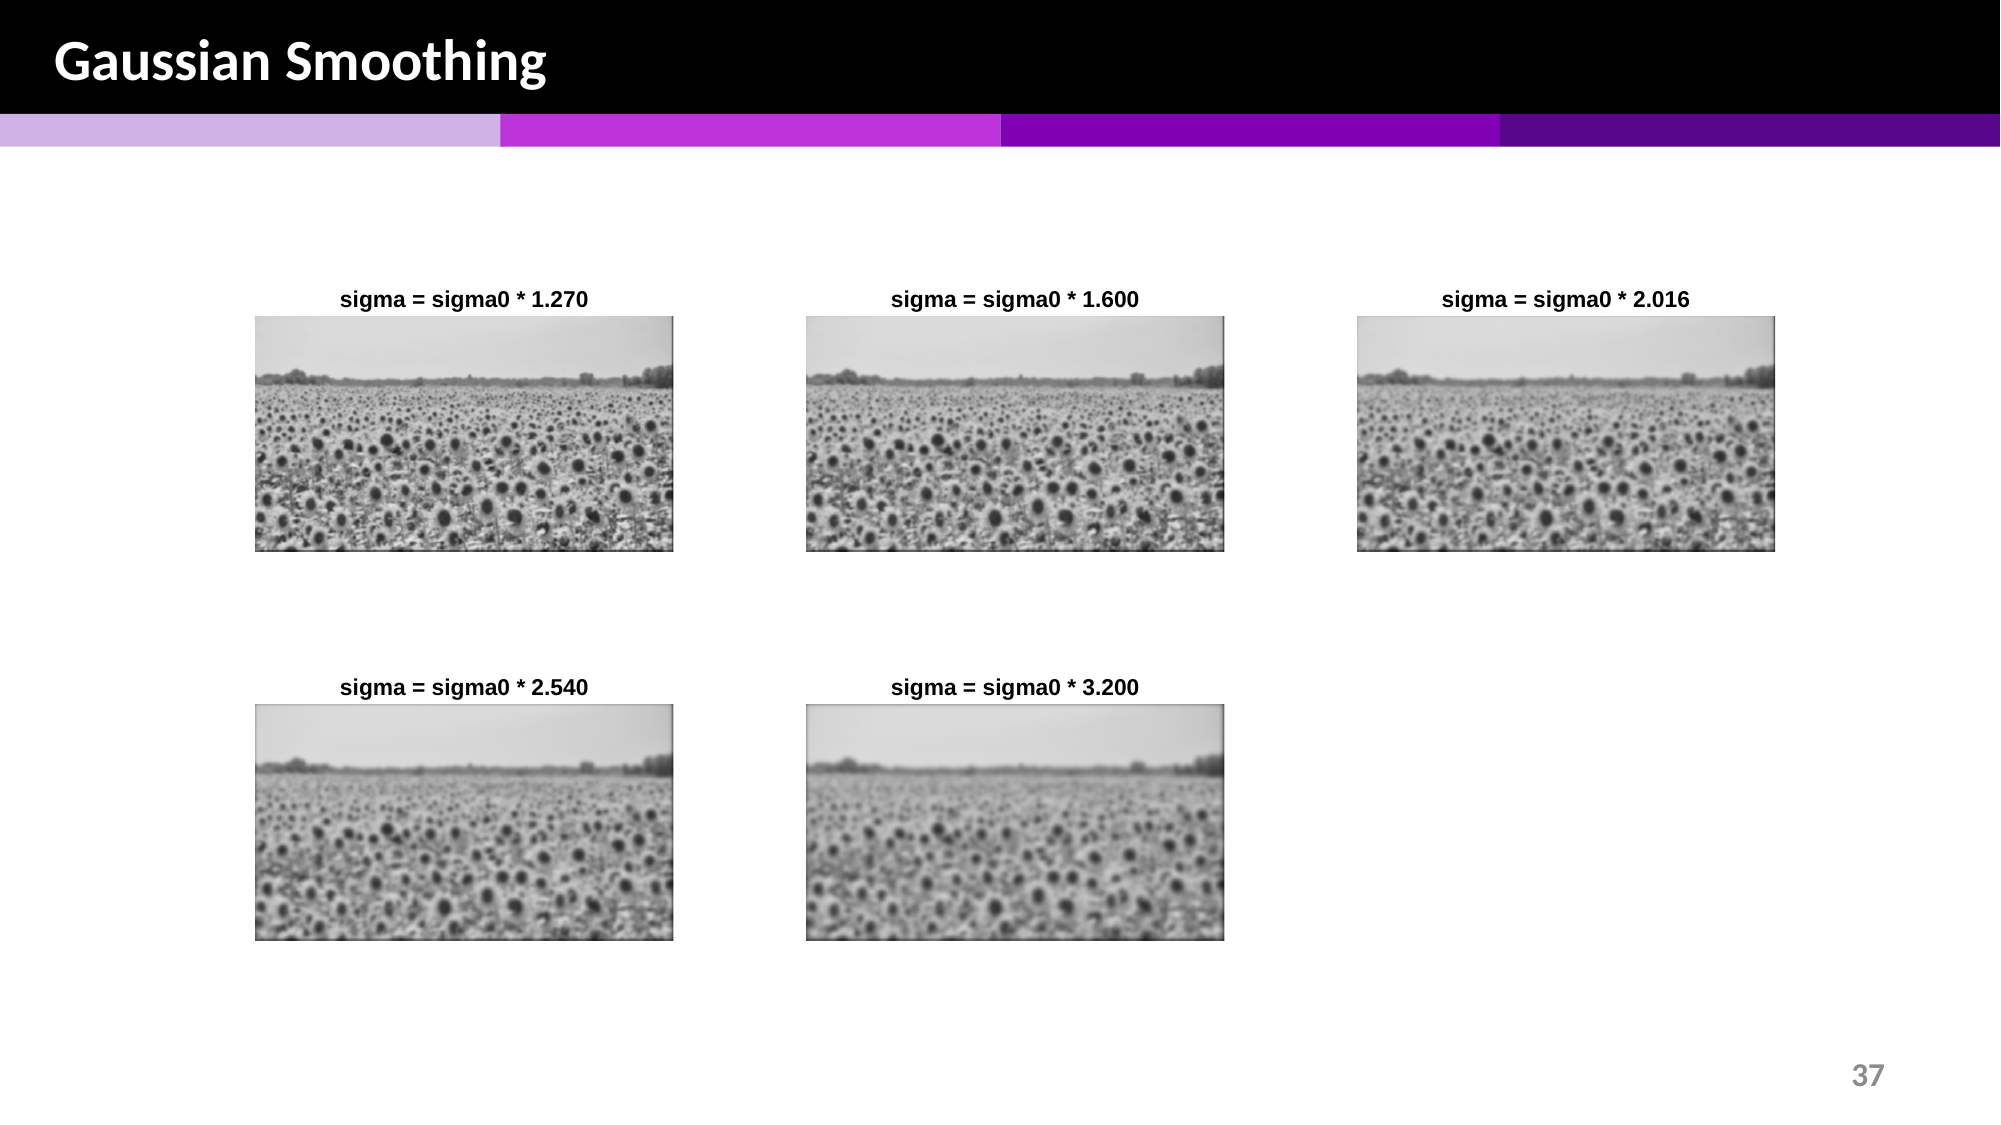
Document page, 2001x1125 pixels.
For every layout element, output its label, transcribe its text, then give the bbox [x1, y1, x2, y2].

picture [0, 232, 1961, 1052]
list Gaussian Smoothing [39, 1, 1964, 114]
